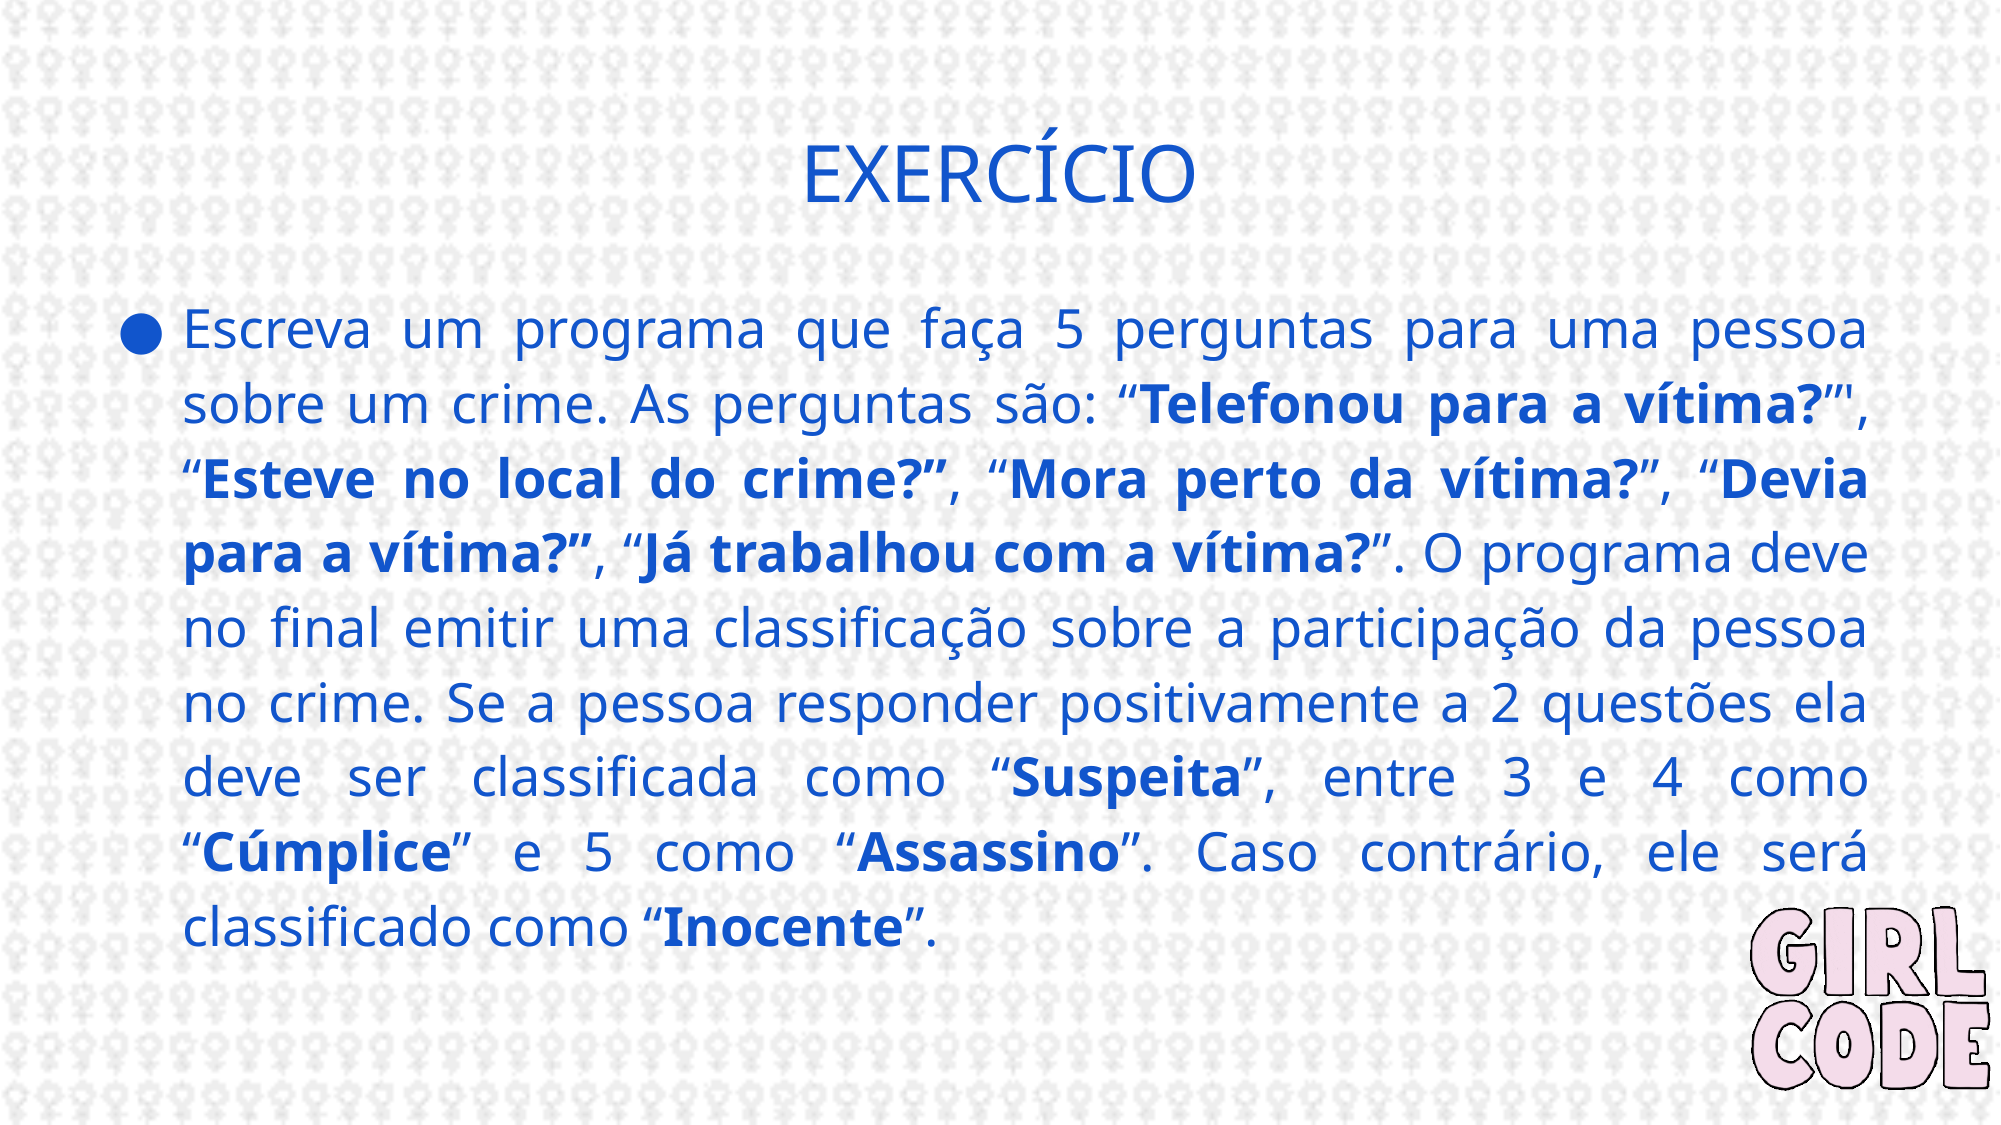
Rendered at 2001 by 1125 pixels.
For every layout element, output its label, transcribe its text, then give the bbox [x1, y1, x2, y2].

text_box Escreva um programa que faça 5 perguntas para uma pessoa sobre um crime. As perguntas são: “Telefonou para a vítima?”', “Esteve no local do crime?”, “Mora perto da vítima?”, “Devia para a vítima?”, “Já trabalhou com a vítima?”. O programa deve no final emitir uma classificação sobre a participação da pessoa no crime. Se a pessoa responder positivamente a 2 questões ela deve ser classificada como “Suspeita”, entre 3 e 4 como “Cúmplice” e 5 como “Assassino”. Caso contrário, ele será classificado como “Inocente”. [92, 277, 1886, 1060]
picture [0, 0, 2001, 1125]
title EXERCÍCIO [0, 107, 2000, 228]
